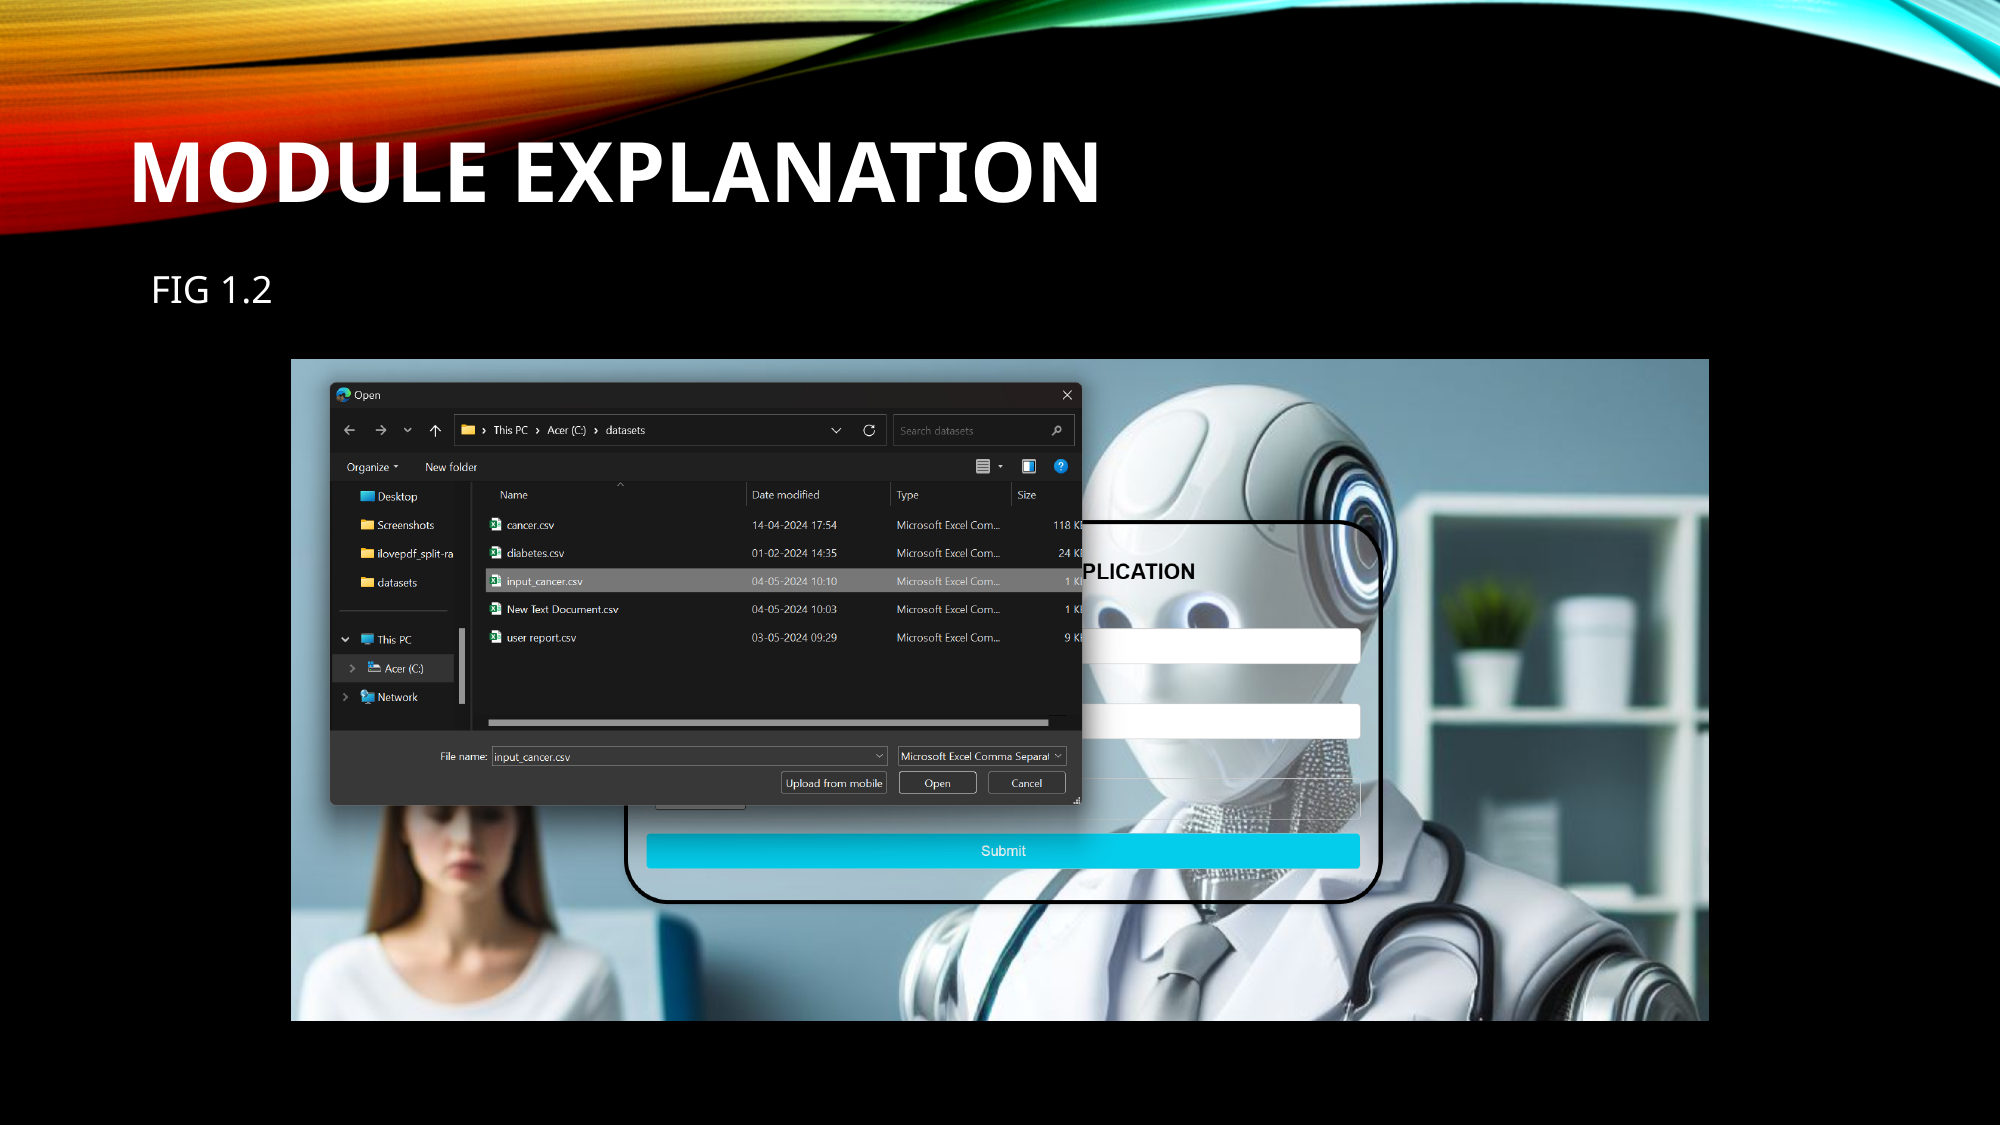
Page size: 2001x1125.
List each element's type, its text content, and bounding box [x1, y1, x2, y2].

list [290, 359, 1709, 1021]
picture [0, 0, 2000, 237]
title MODULE EXPLANATION [112, 69, 1525, 282]
text_box FIG 1.2 [135, 258, 803, 319]
